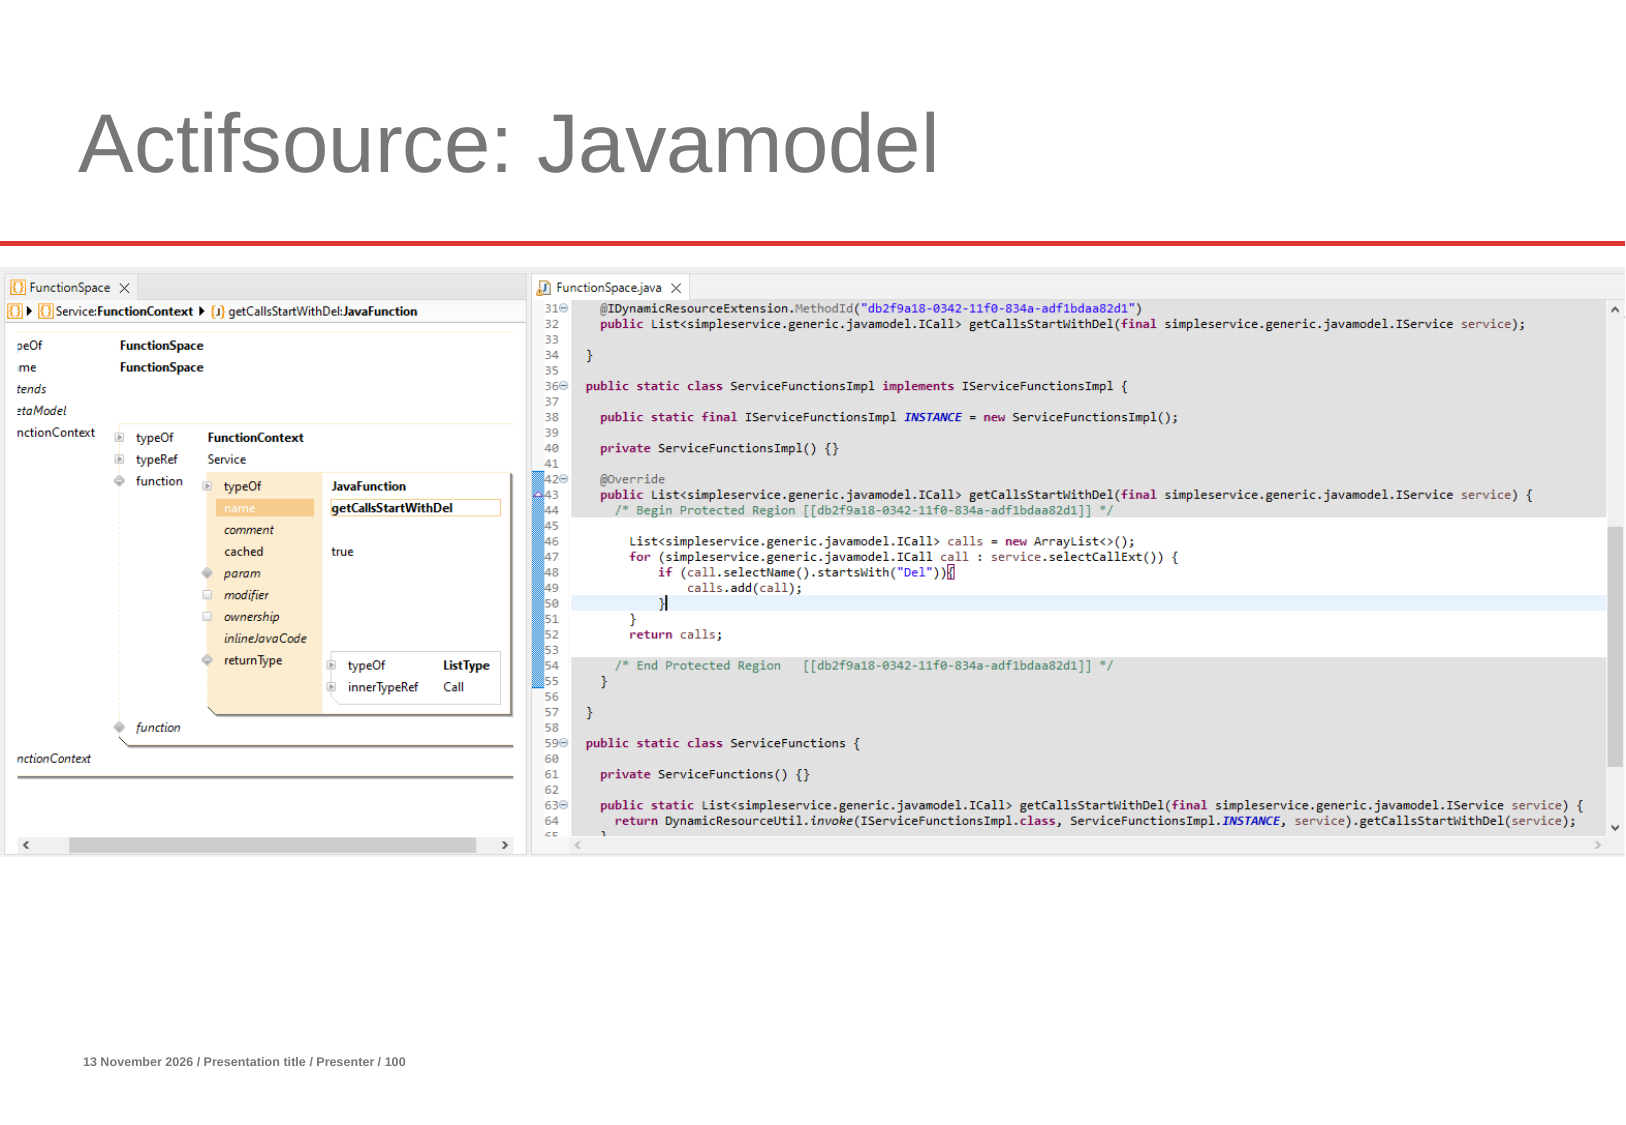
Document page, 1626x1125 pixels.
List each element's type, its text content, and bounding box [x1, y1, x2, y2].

title Actifsource: Javamodel [63, 45, 1269, 197]
picture [0, 267, 1625, 858]
